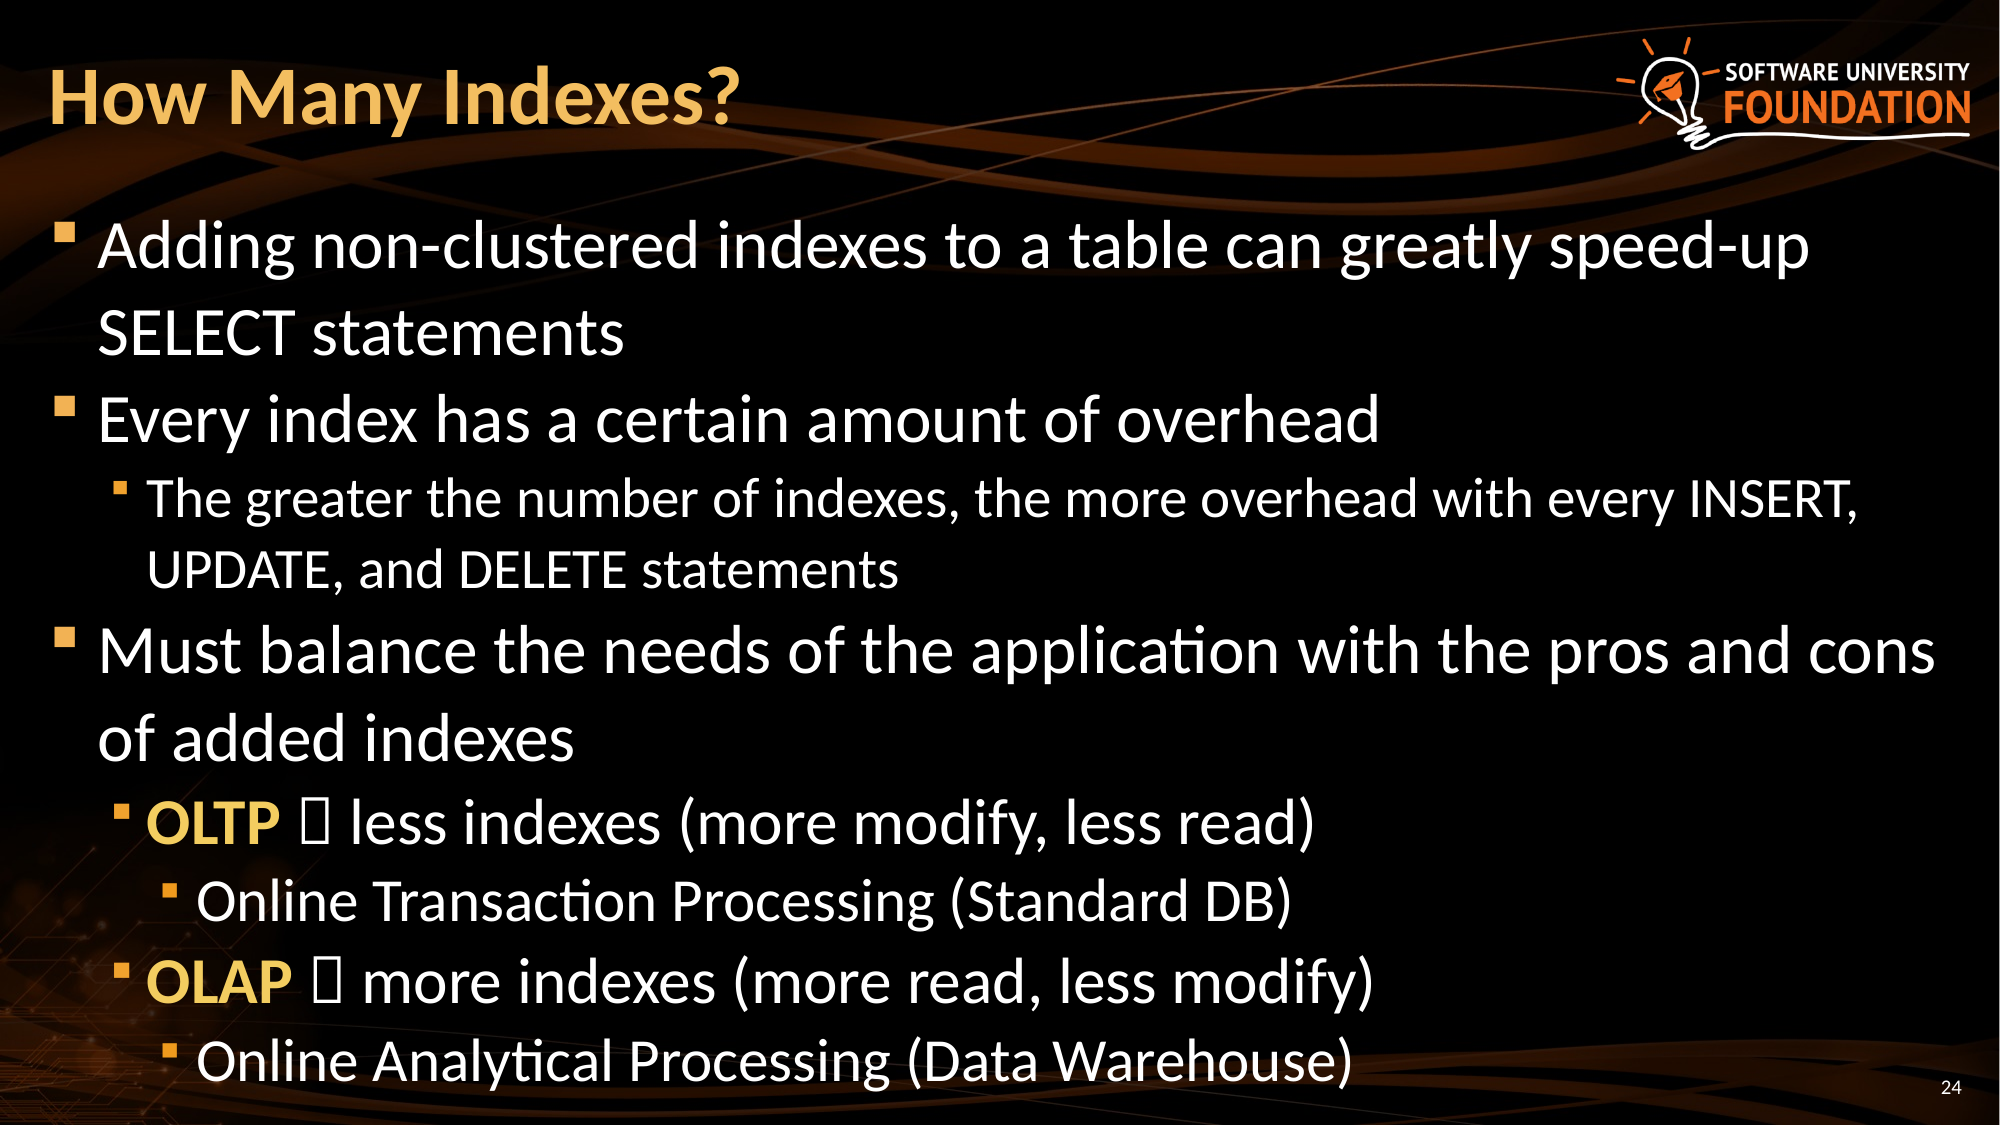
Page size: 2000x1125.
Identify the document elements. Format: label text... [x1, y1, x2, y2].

list Adding non-clustered indexes to a table can greatly speed-up SELECT statements Every index has a certain amount of overhead The greater the number of indexes, the more overhead with every INSERT, UPDATE, and DELETE statements Must balance the needs of the application with the pros and cons of added indexes OLTP  less indexes (more modify, less read) Online Transaction Processing (Standard DB) OLAP  more indexes (more read, less modify) Online Analytical Processing (Data Warehouse) [31, 188, 1968, 1103]
title How Many Indexes? [30, 6, 1602, 189]
picture [0, 0, 2000, 1125]
slide_number 24 [1897, 1070, 1968, 1103]
